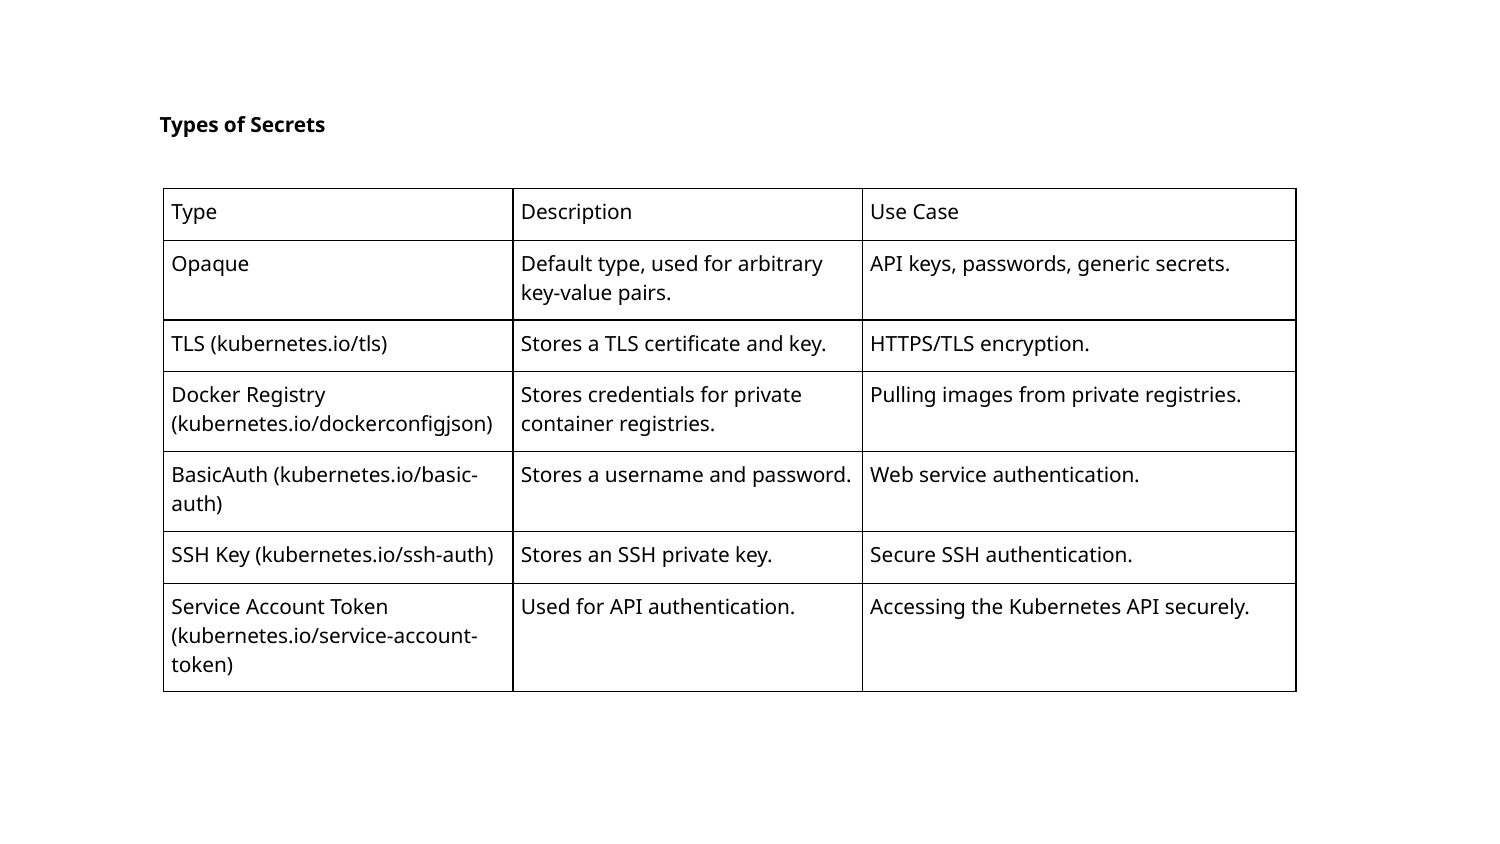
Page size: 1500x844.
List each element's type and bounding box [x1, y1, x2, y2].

table_cell [863, 452, 1295, 531]
table_header [863, 189, 1295, 240]
table_cell [164, 532, 512, 583]
table_cell [863, 241, 1295, 319]
table_cell [514, 532, 862, 583]
table_cell [164, 321, 512, 371]
text_box [158, 107, 326, 138]
table_cell [164, 372, 512, 451]
table_cell [514, 321, 862, 371]
table_cell [164, 452, 512, 531]
table_cell [863, 584, 1295, 691]
table_header [514, 189, 862, 240]
table_cell [863, 321, 1295, 371]
table_cell [514, 452, 862, 531]
table_cell [514, 372, 862, 451]
table_cell [514, 584, 862, 691]
table_cell [164, 584, 512, 691]
table_cell [863, 372, 1295, 451]
table_header [164, 189, 512, 240]
table_cell [514, 241, 862, 319]
table_cell [164, 241, 512, 319]
table_cell [863, 532, 1295, 583]
